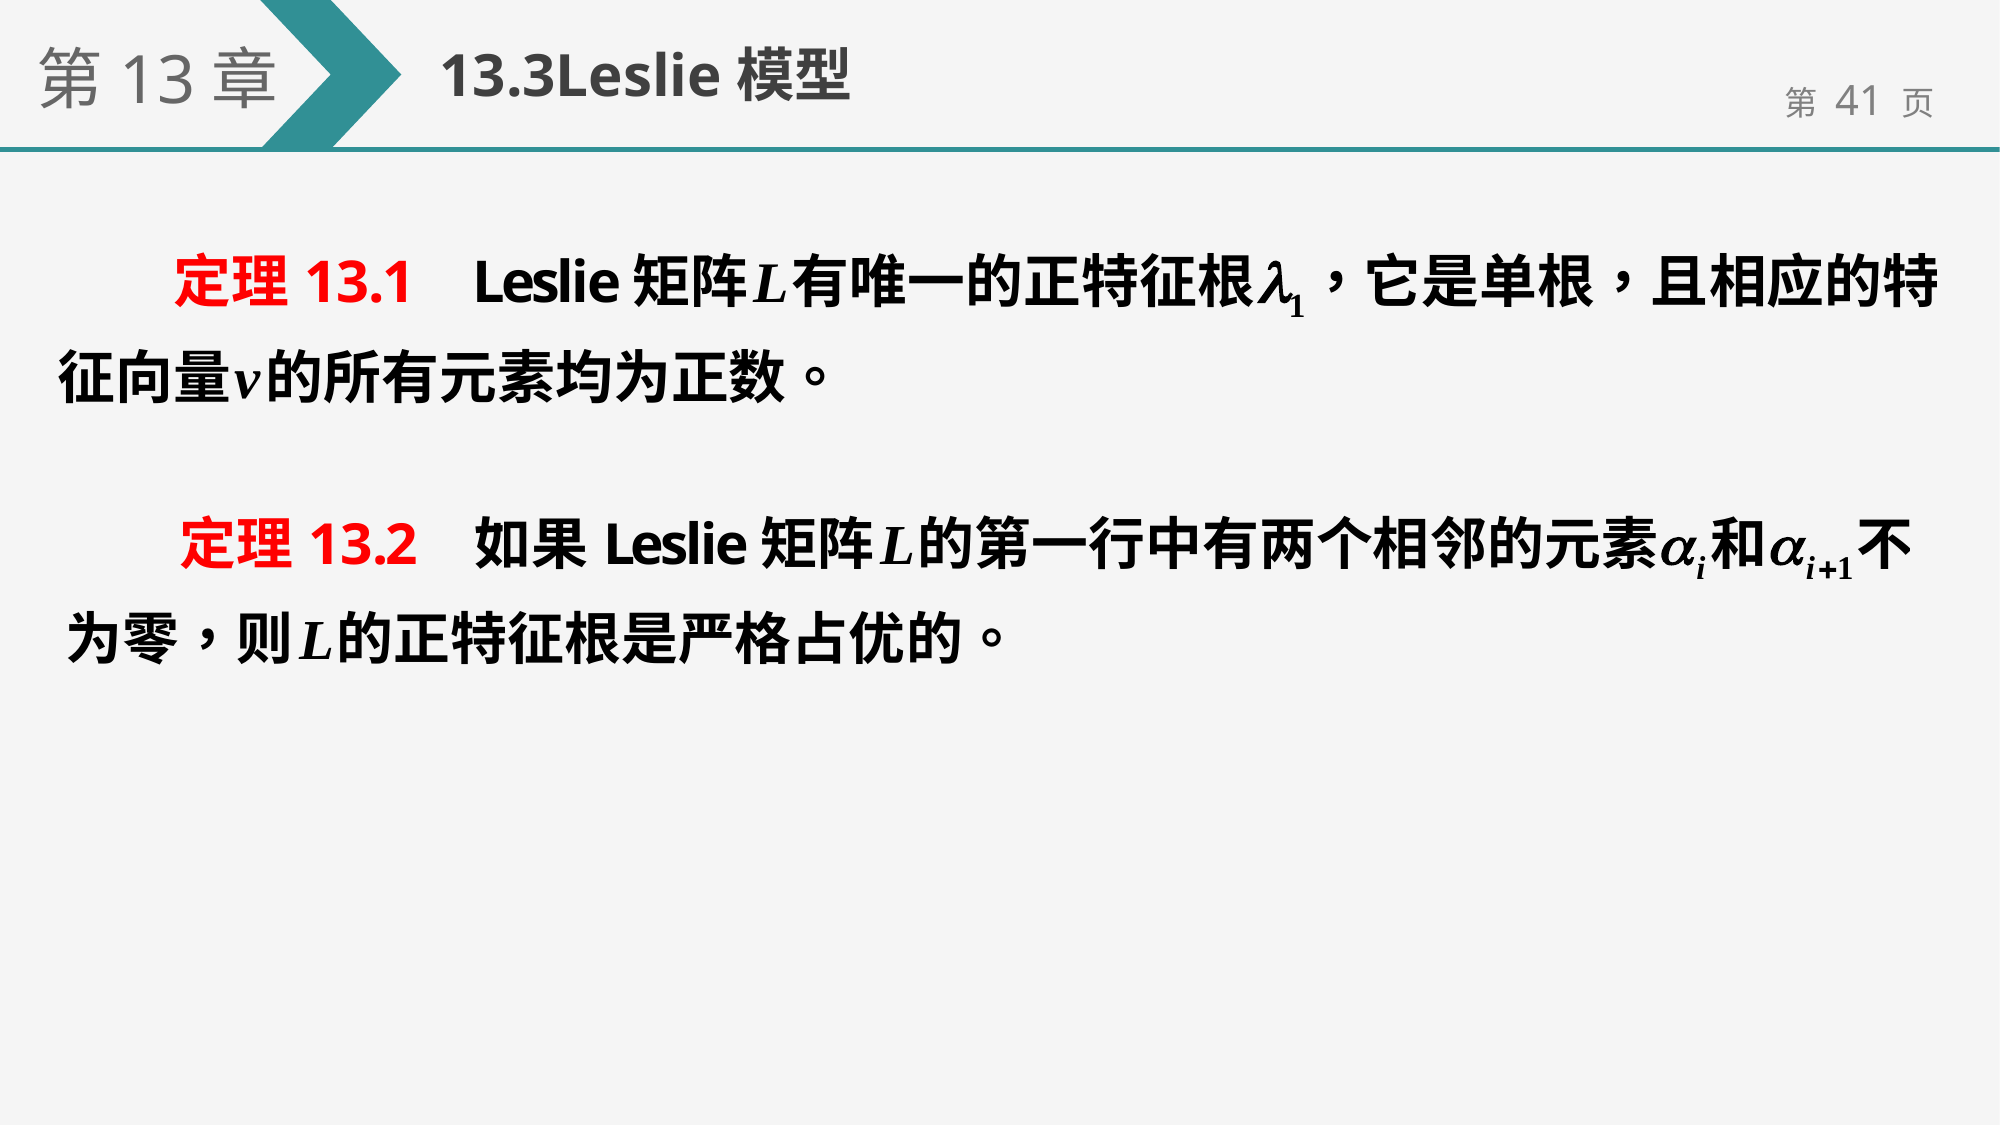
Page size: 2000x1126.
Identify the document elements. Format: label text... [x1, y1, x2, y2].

text_box 第13章 [21, 29, 294, 125]
text_box [258, 0, 403, 148]
text_box 13.3Leslie模型 [424, 31, 1366, 116]
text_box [65, 480, 1910, 1113]
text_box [57, 217, 1937, 861]
